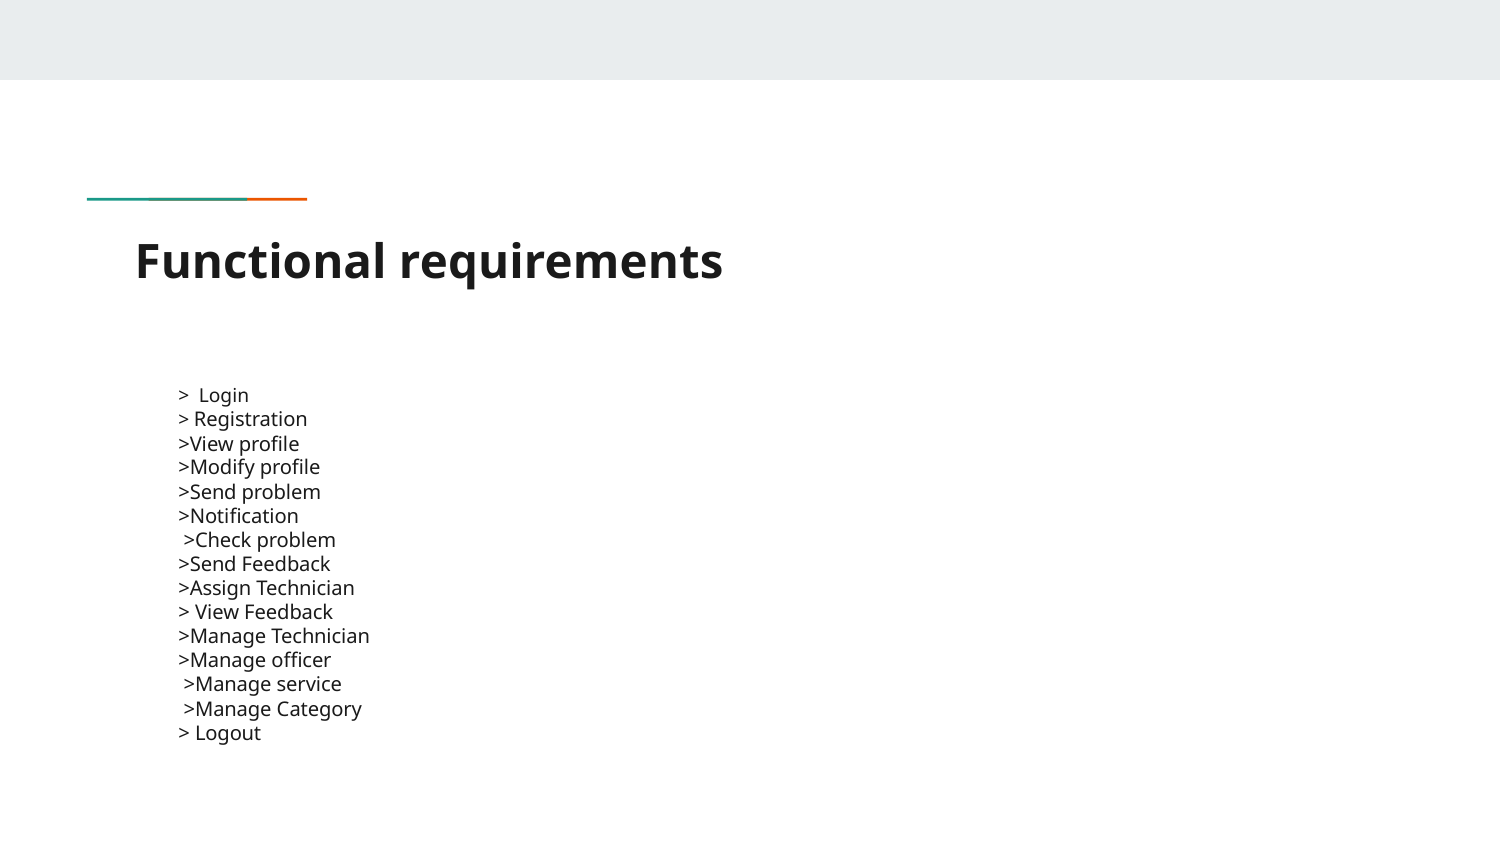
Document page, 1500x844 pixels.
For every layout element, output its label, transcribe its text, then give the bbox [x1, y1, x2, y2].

title > Login > Registration >View profile >Modify profile >Send problem >Notification >Check problem >Send Feedback >Assign Technician > View Feedback >Manage Technician >Manage officer >Manage service >Manage Category > Logout [132, 346, 1406, 762]
title Functional requirements [119, 216, 1381, 305]
